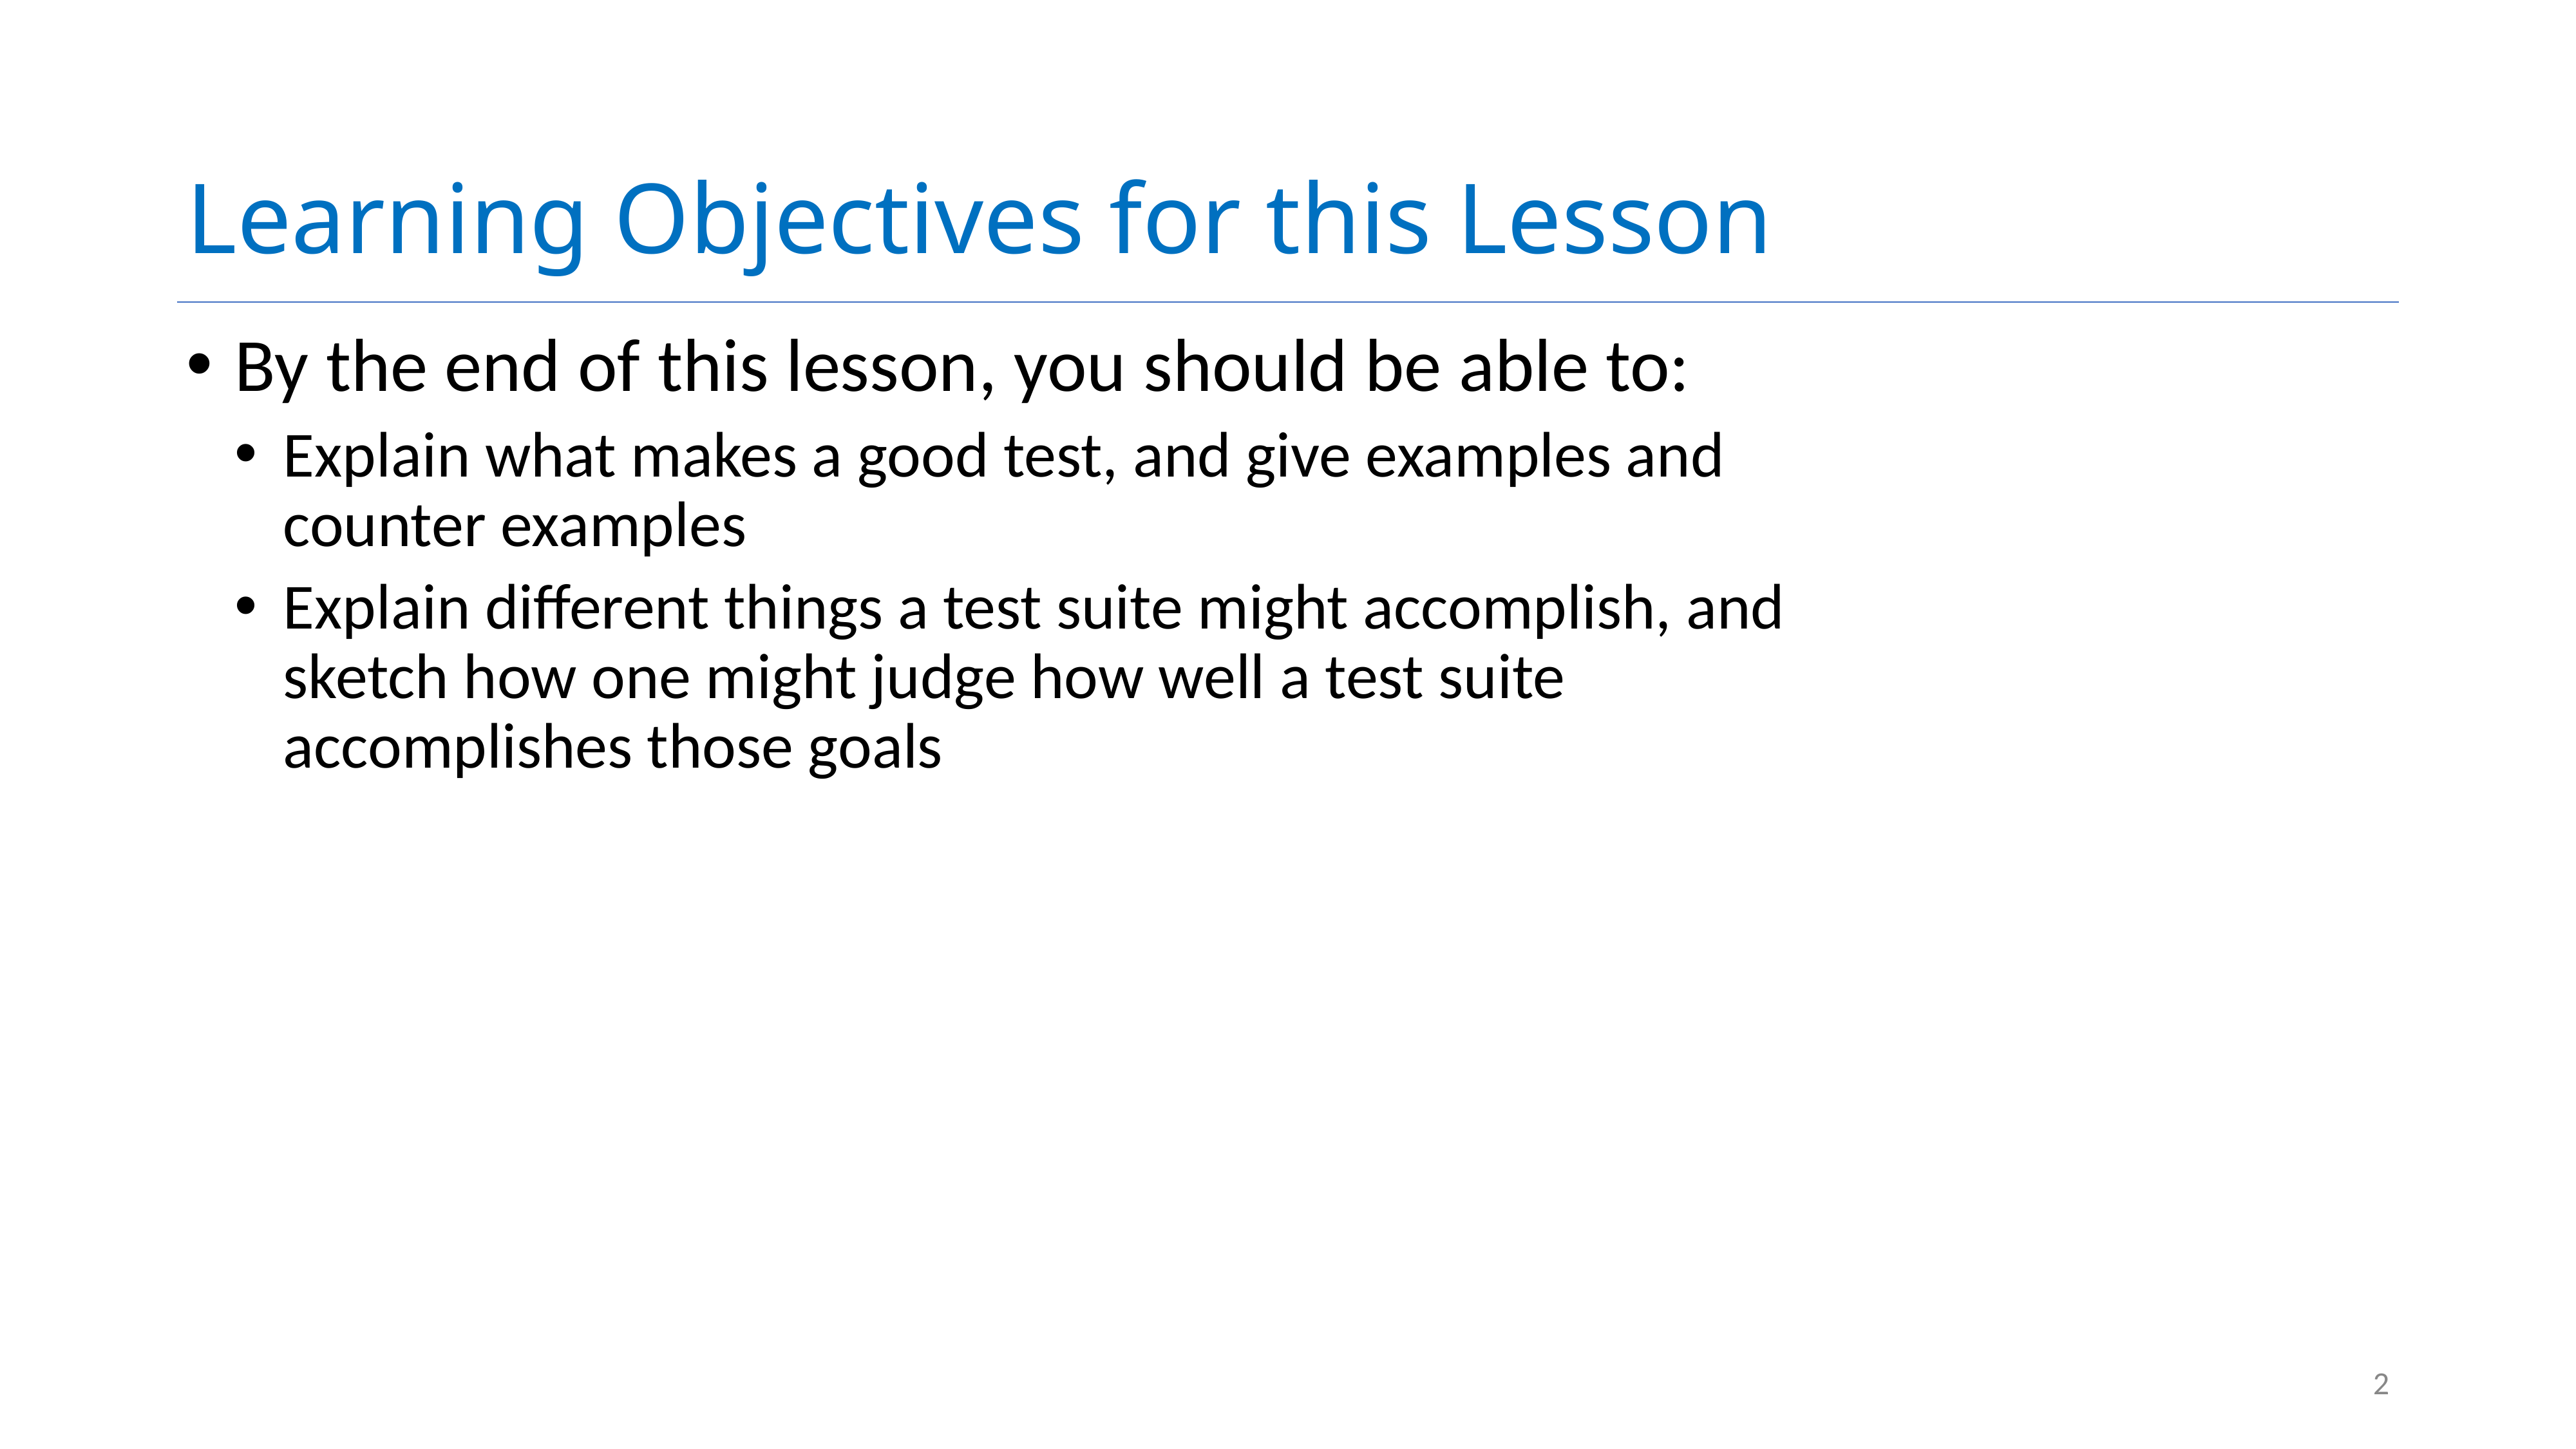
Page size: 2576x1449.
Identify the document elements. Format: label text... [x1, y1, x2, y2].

list By the end of this lesson, you should be able to: Explain what makes a good test, and give examples and counter examples Explain different things a test suite might accomplish, and sketch how one might judge how well a test suite accomplishes those goals [176, 316, 1845, 1238]
slide_number 2 [2360, 1355, 2400, 1408]
title Learning Objectives for this Lesson [176, 3, 2400, 285]
